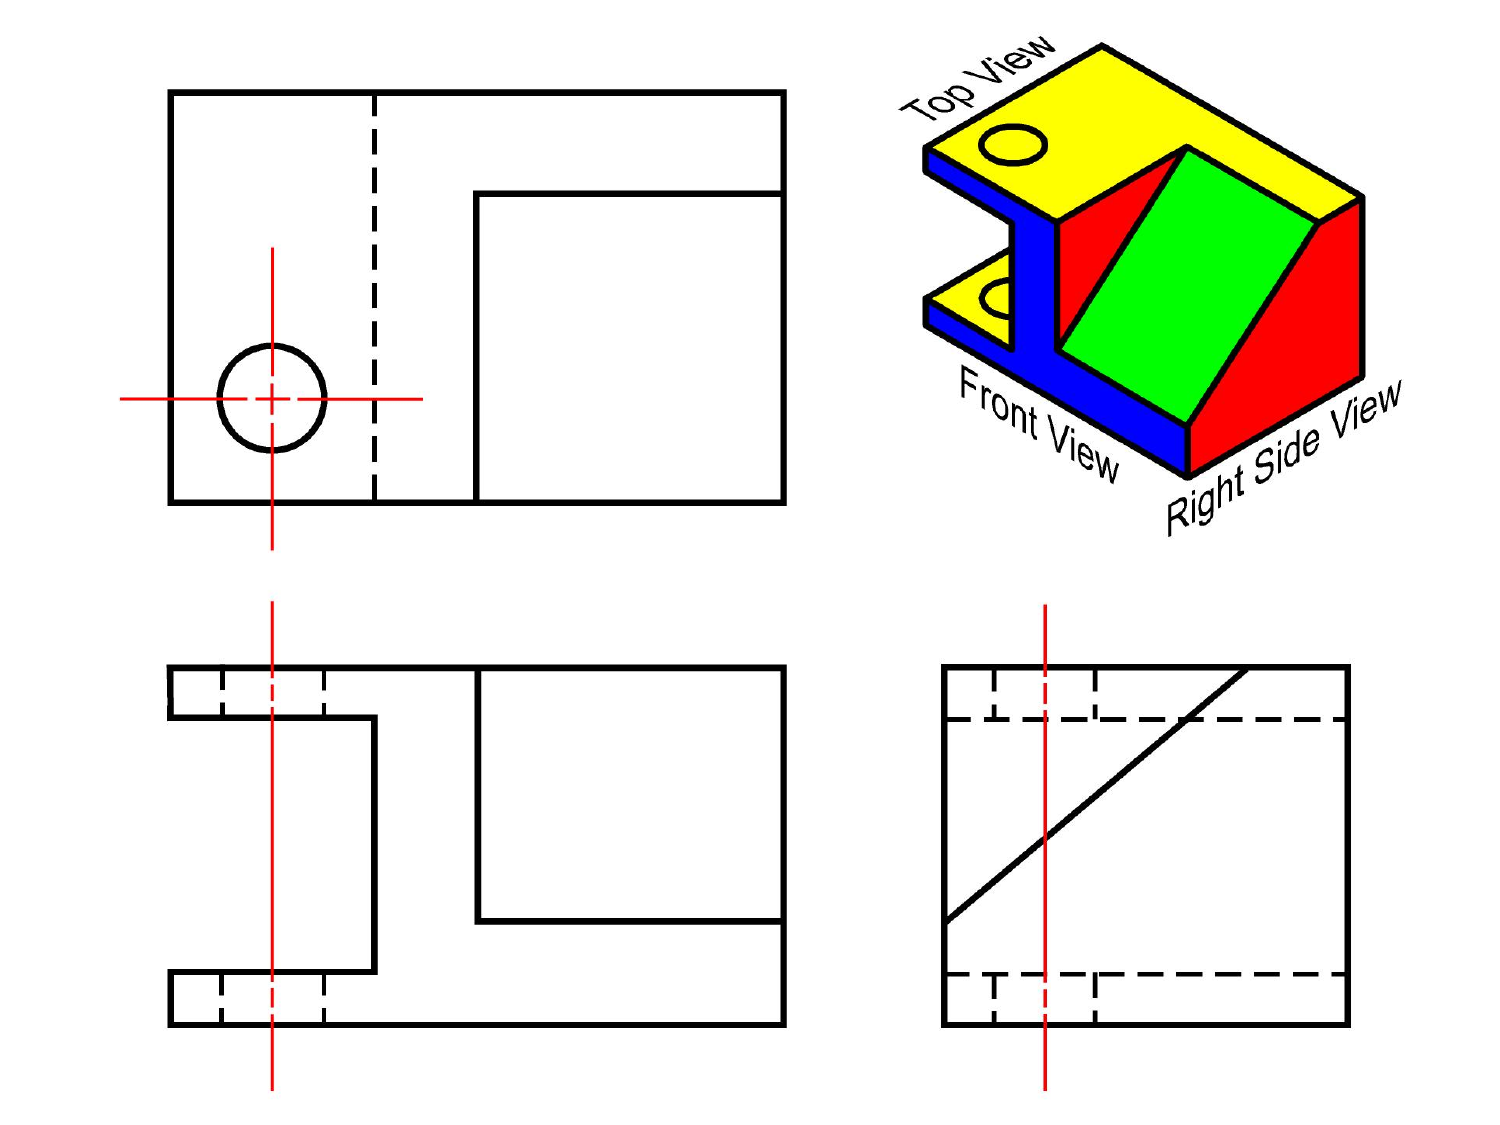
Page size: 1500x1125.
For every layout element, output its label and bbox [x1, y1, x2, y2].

picture [109, 24, 1421, 1102]
text_box [1041, 840, 1049, 850]
